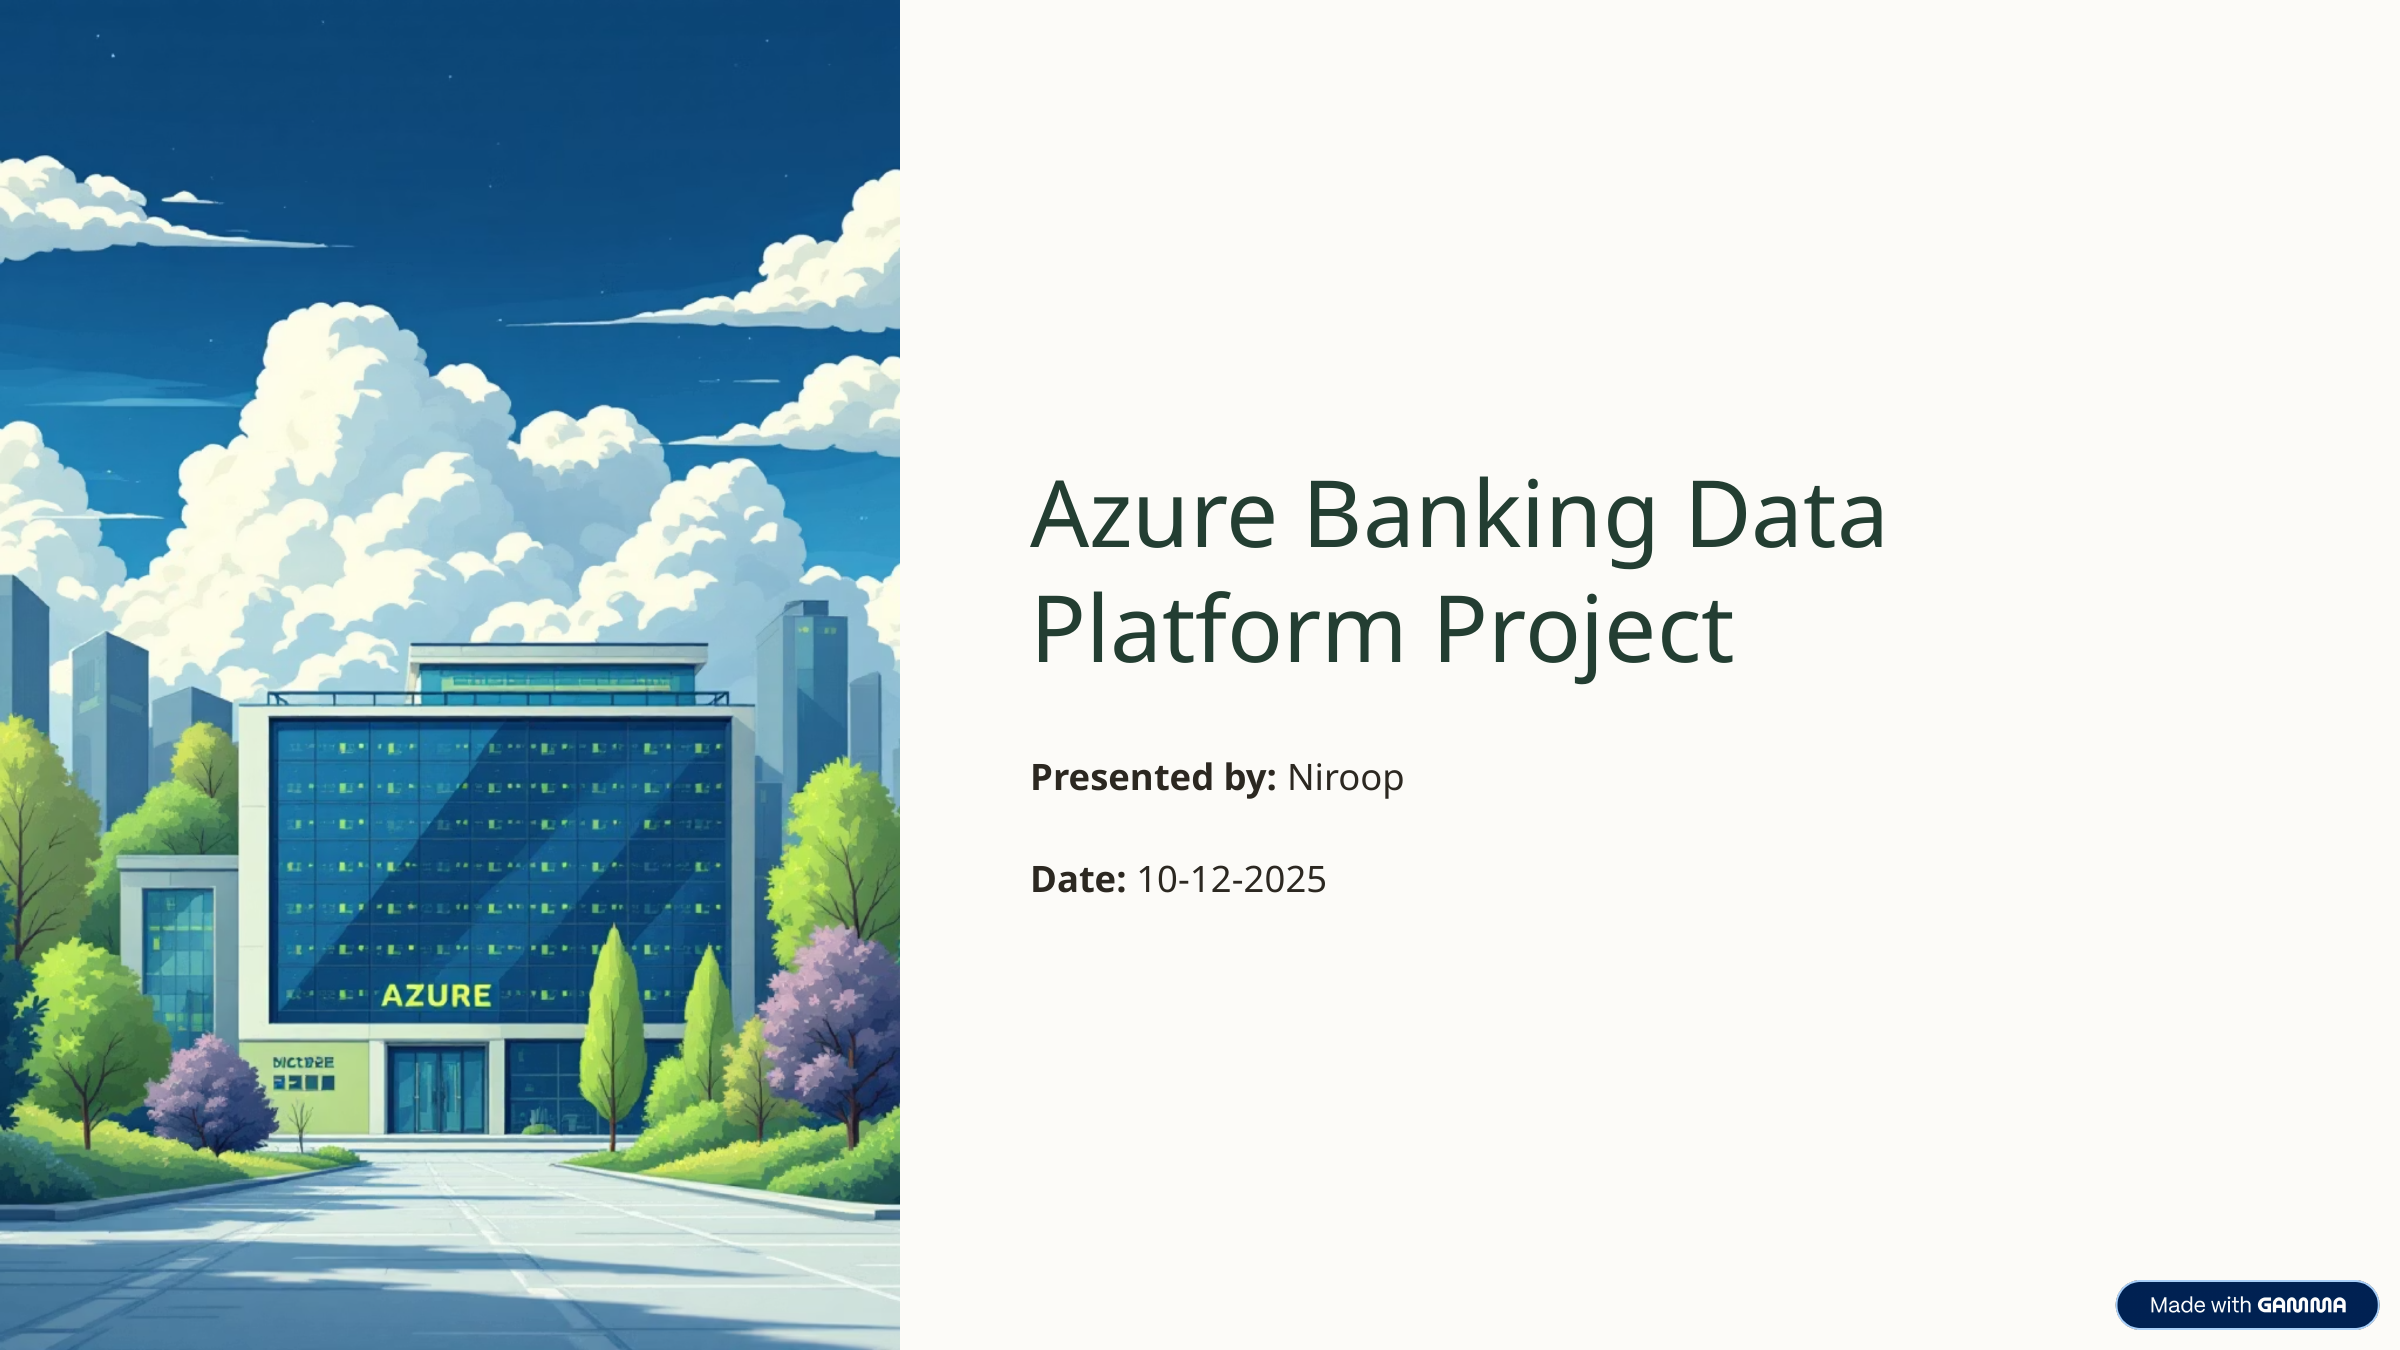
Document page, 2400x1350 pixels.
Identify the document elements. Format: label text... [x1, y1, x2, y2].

text_box Azure Banking Data Platform Project [1030, 450, 2270, 683]
picture [0, 0, 900, 1350]
picture [2106, 1271, 2389, 1339]
text_box Date: 10-12-2025 [1030, 840, 2270, 900]
text_box Presented by: Niroop [1030, 738, 2270, 799]
